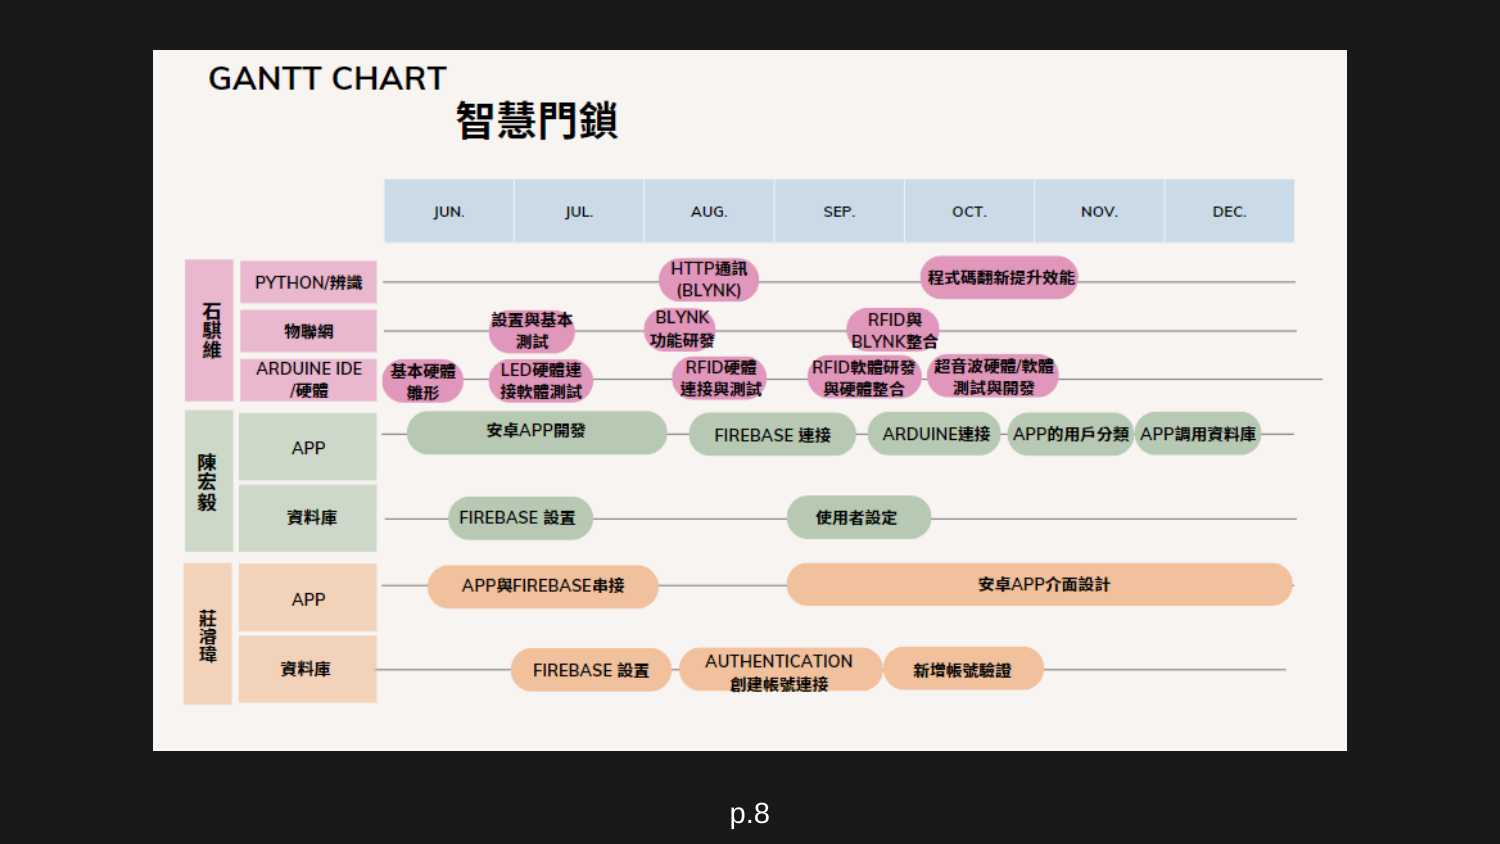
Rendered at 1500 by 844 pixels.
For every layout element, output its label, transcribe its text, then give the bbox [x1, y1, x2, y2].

picture [153, 50, 1347, 752]
text_box p.8 [0, 786, 1500, 837]
